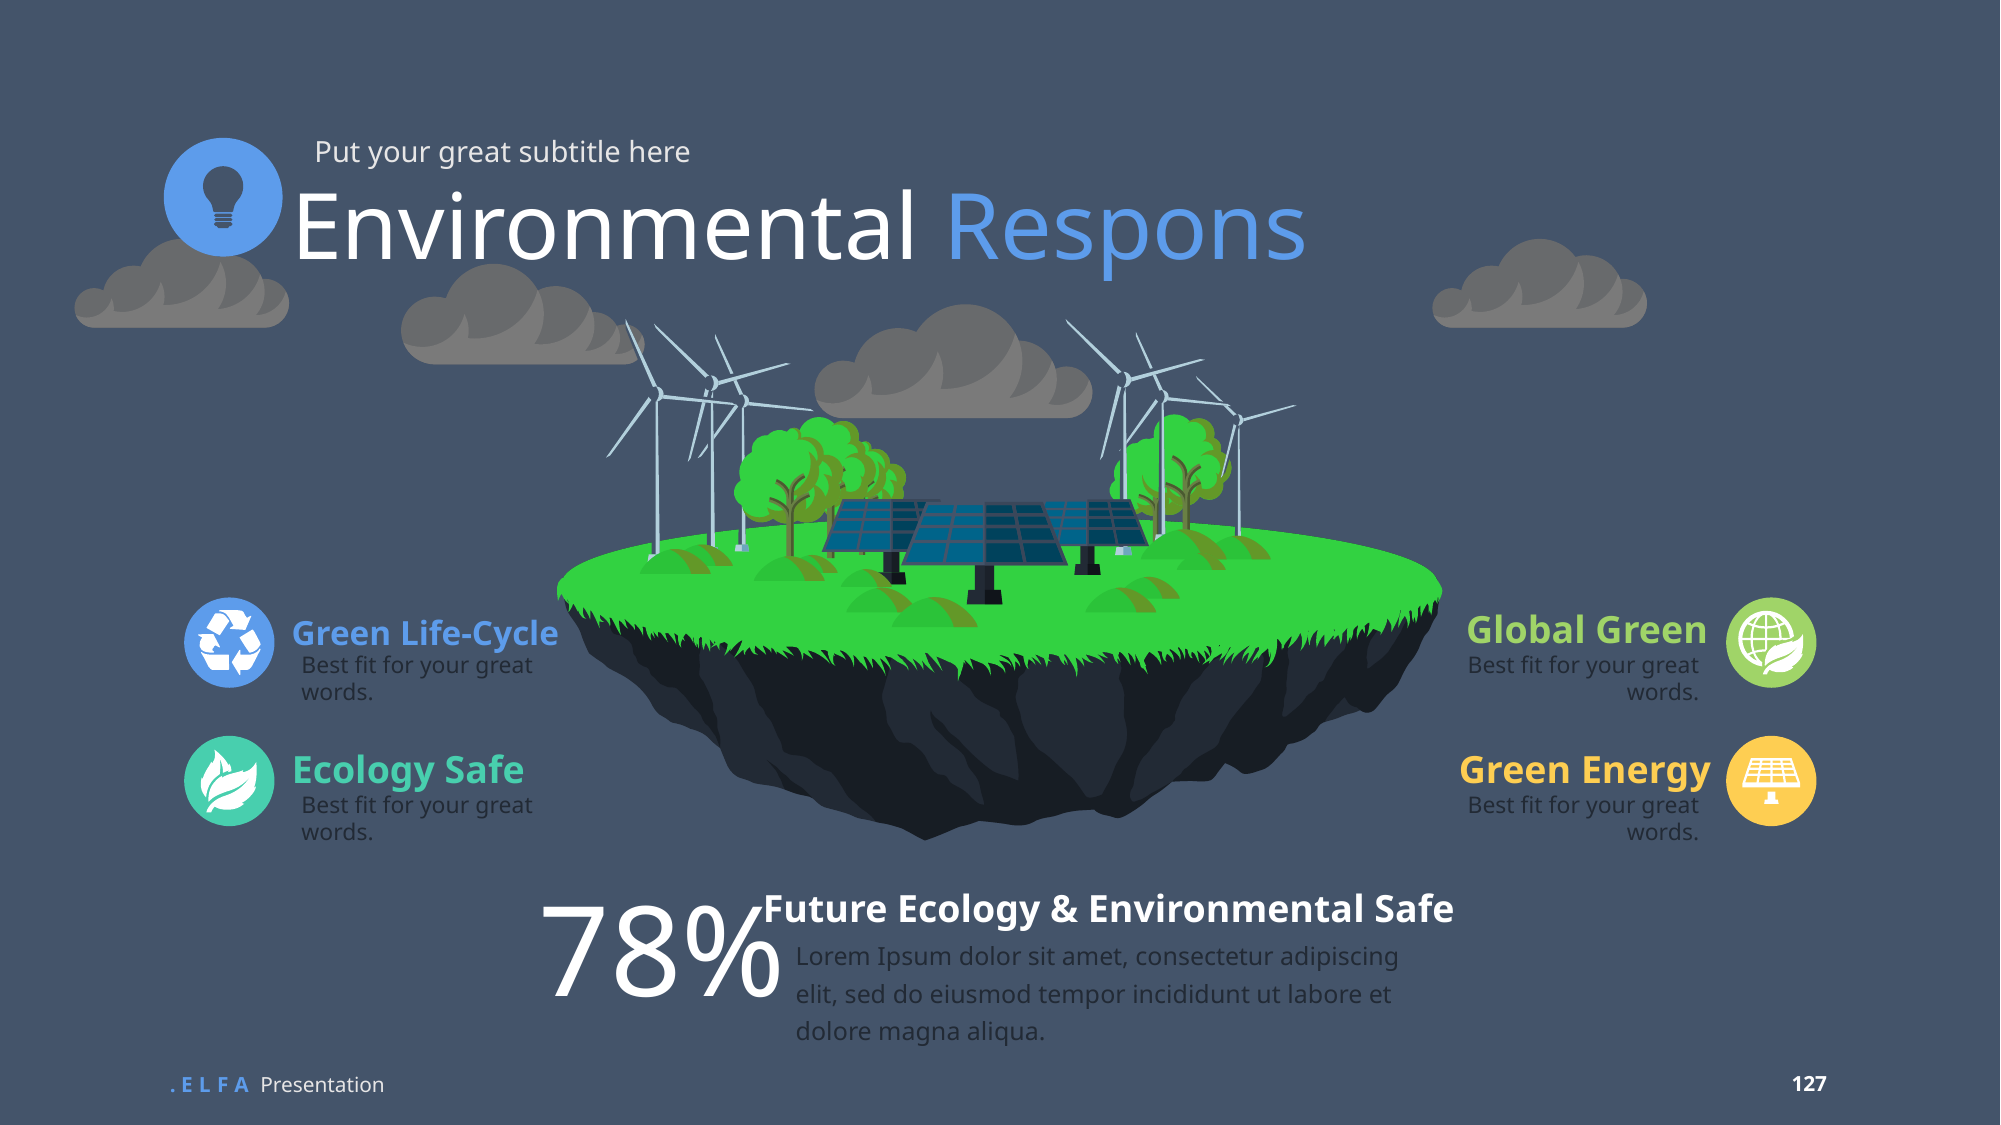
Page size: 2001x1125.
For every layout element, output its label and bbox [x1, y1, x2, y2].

text_box [0, 126, 1712, 841]
text_box [183, 734, 276, 828]
text_box [1725, 596, 1818, 689]
text_box [1725, 734, 1818, 828]
text_box [526, 865, 1459, 1028]
text_box [183, 596, 276, 689]
